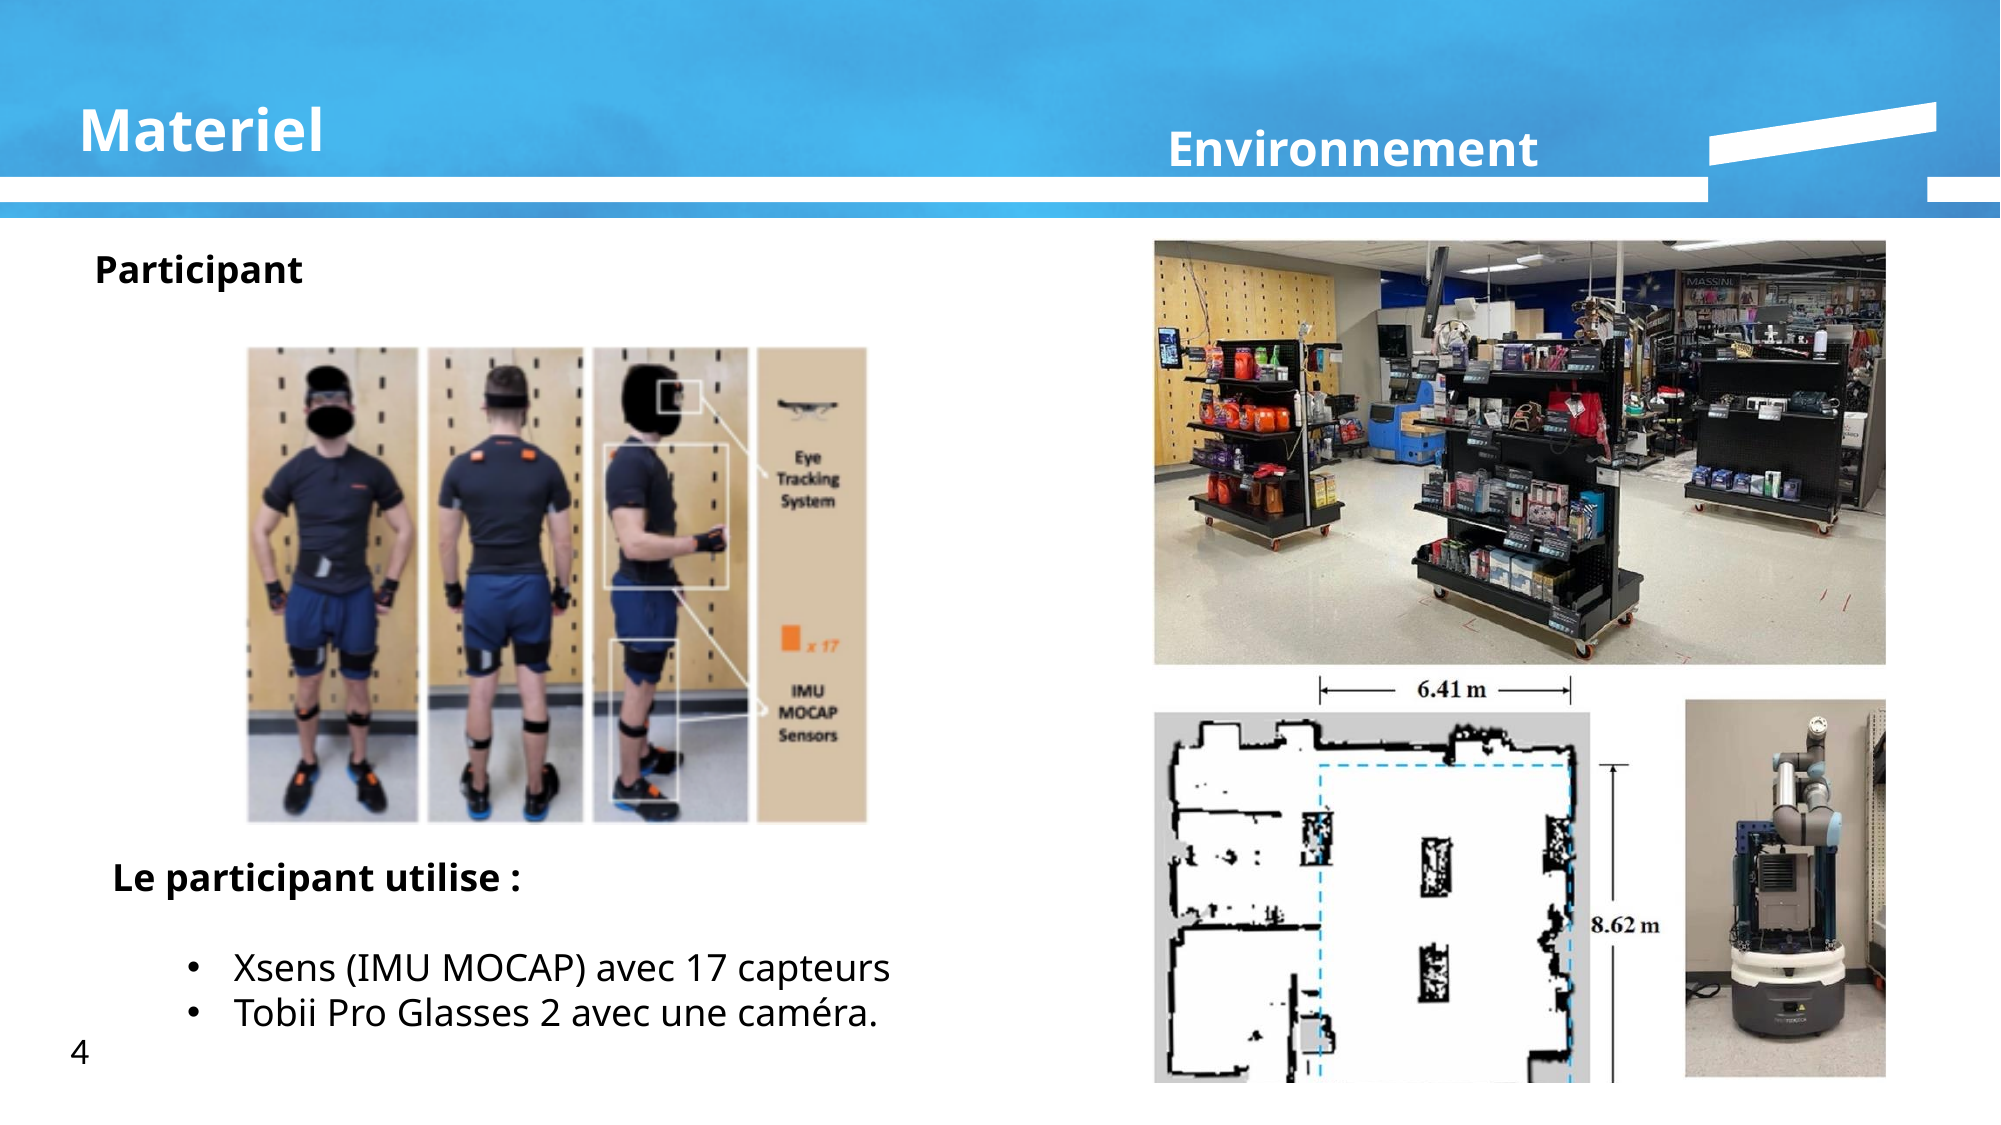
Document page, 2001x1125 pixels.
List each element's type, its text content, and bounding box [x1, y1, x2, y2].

text_box Participant [79, 218, 1079, 299]
picture [0, 0, 2000, 218]
picture [1152, 238, 1887, 1083]
text_box Le participant utilise : Xsens (IMU MOCAP) avec 17 capteurs Tobii Pro Glasses 2 avec une caméra. [97, 846, 1097, 1042]
text_box 4 [55, 1019, 105, 1079]
picture [39, 346, 1080, 825]
